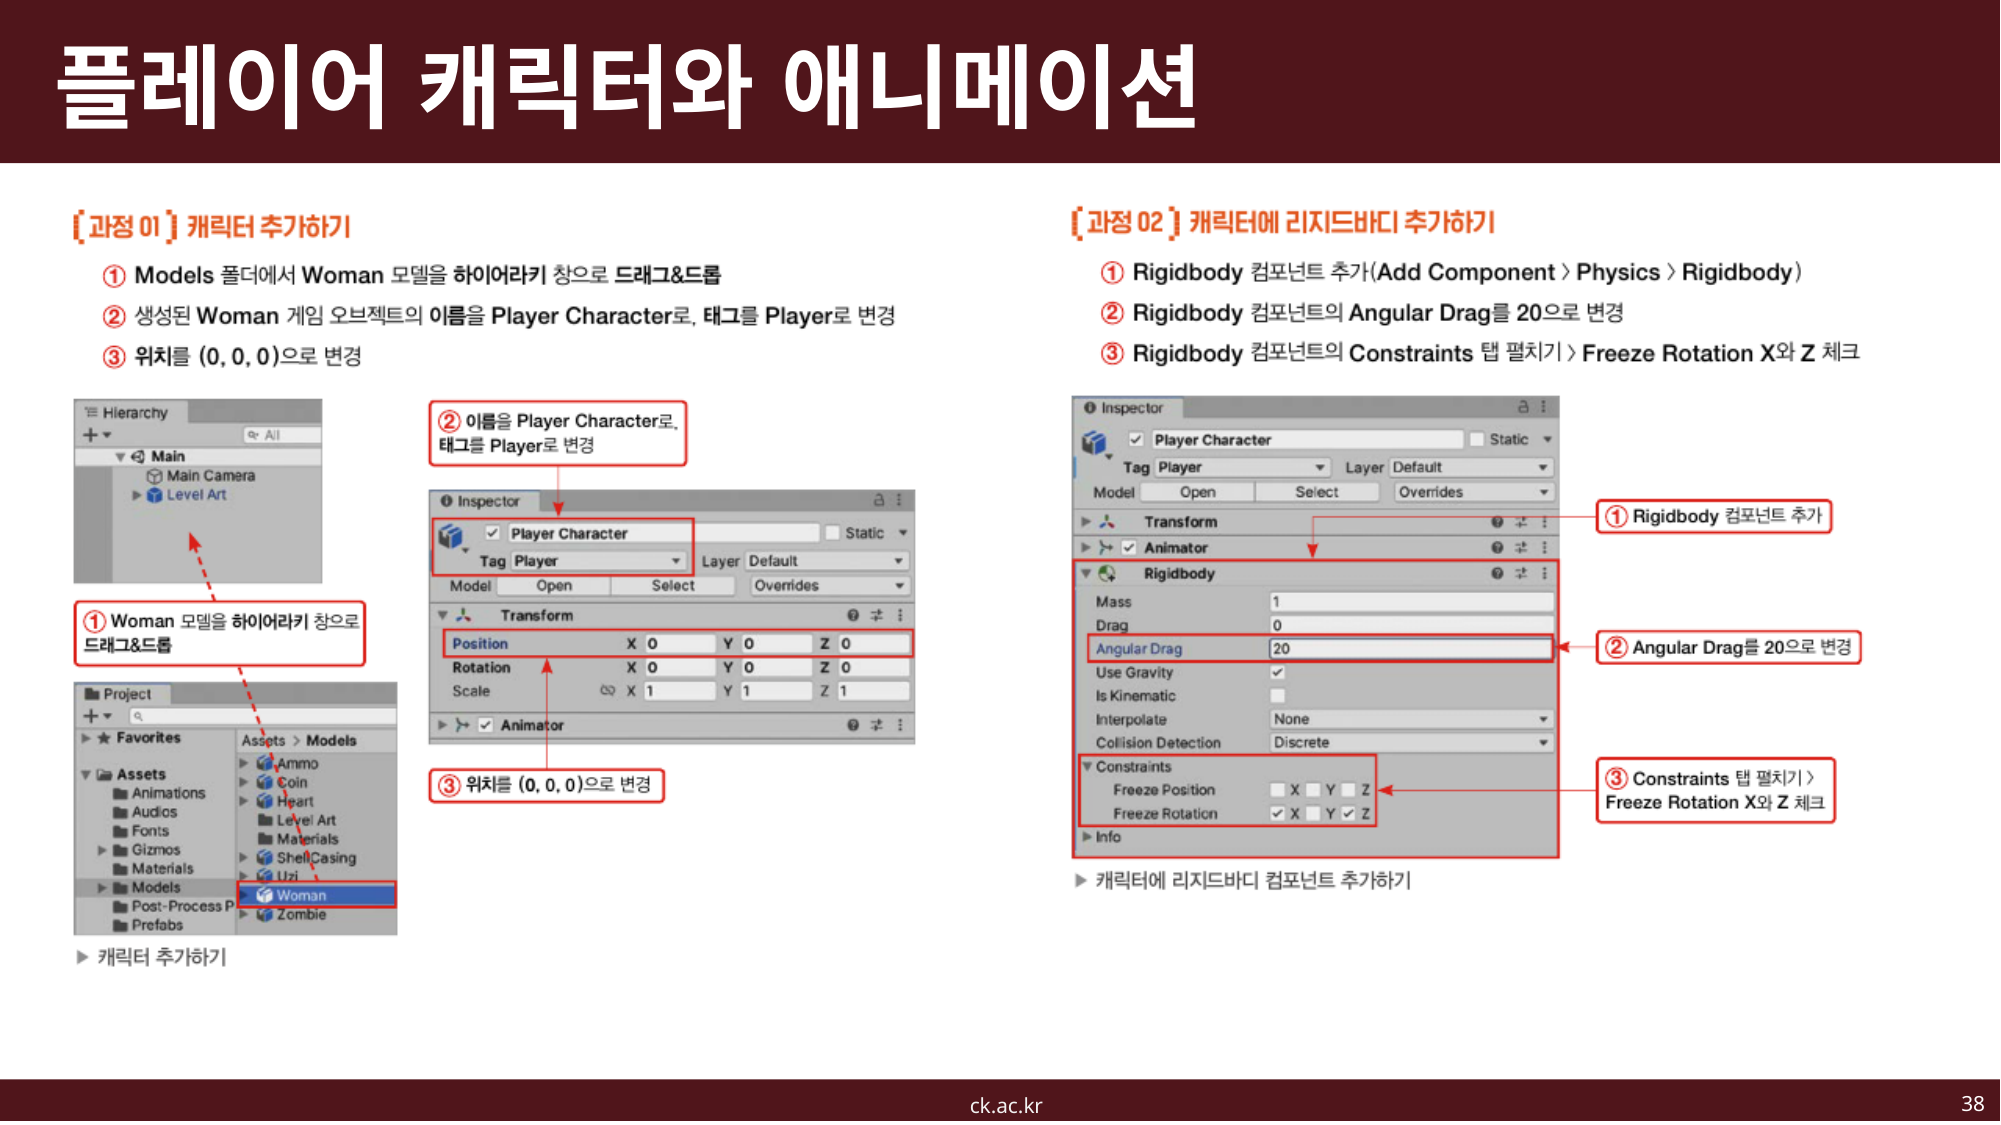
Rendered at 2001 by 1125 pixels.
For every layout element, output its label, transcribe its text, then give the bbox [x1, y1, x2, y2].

picture [1050, 199, 1898, 901]
title 플레이어 캐릭터와 애니메이션 [39, 34, 1289, 149]
picture [52, 199, 950, 973]
footer ck.ac.kr [949, 1084, 1064, 1125]
slide_number 38 [1911, 1083, 2000, 1125]
